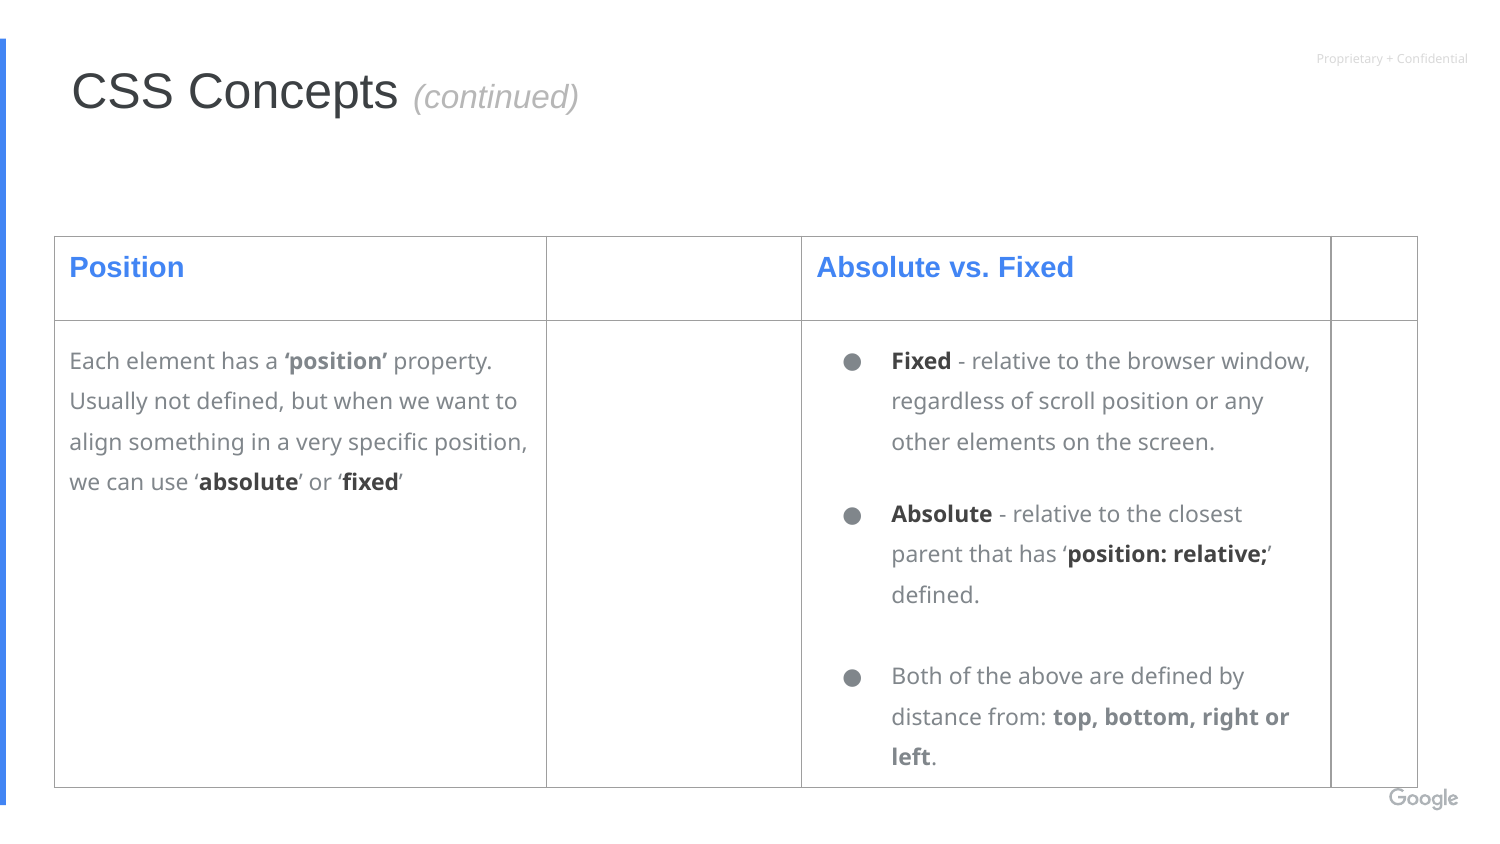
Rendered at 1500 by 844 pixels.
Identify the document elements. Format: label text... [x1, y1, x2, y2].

table_header Absolute vs. Fixed [802, 237, 1330, 320]
table_header Position [55, 237, 546, 320]
table_cell Each element has a ‘position’ property. Usually not defined, but when we want to align something in a very specific position, we can use ‘absolute’ or ‘fixed’ [55, 321, 546, 787]
table_header [547, 237, 801, 320]
table_header [1332, 237, 1417, 320]
title CSS Concepts (continued) [56, 43, 1336, 112]
table_cell [547, 321, 801, 787]
table_cell Fixed - relative to the browser window, regardless of scroll position or any other elements on the screen. Absolute - relative to the closest parent that has ‘position: relative;’ defined. Both of the above are defined by distance from: top, bottom, right or left. [802, 321, 1330, 787]
table_cell [1332, 321, 1417, 787]
